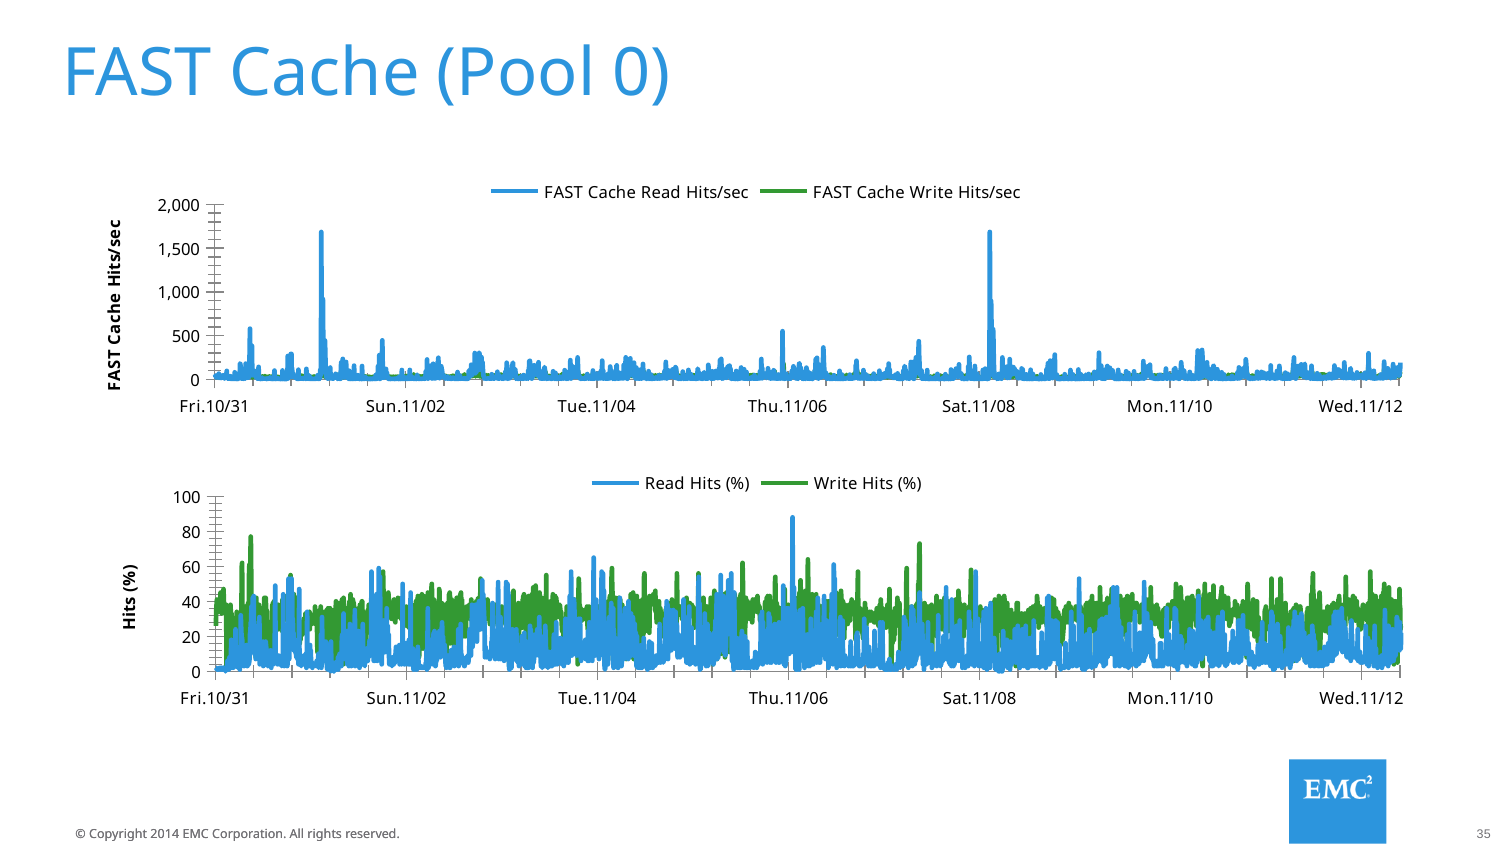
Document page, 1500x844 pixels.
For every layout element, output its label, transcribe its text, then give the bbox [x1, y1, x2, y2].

picture [1303, 775, 1372, 799]
chart [61, 162, 1450, 433]
title FAST Cache (Pool 0) [62, 37, 1450, 113]
chart [62, 454, 1451, 725]
